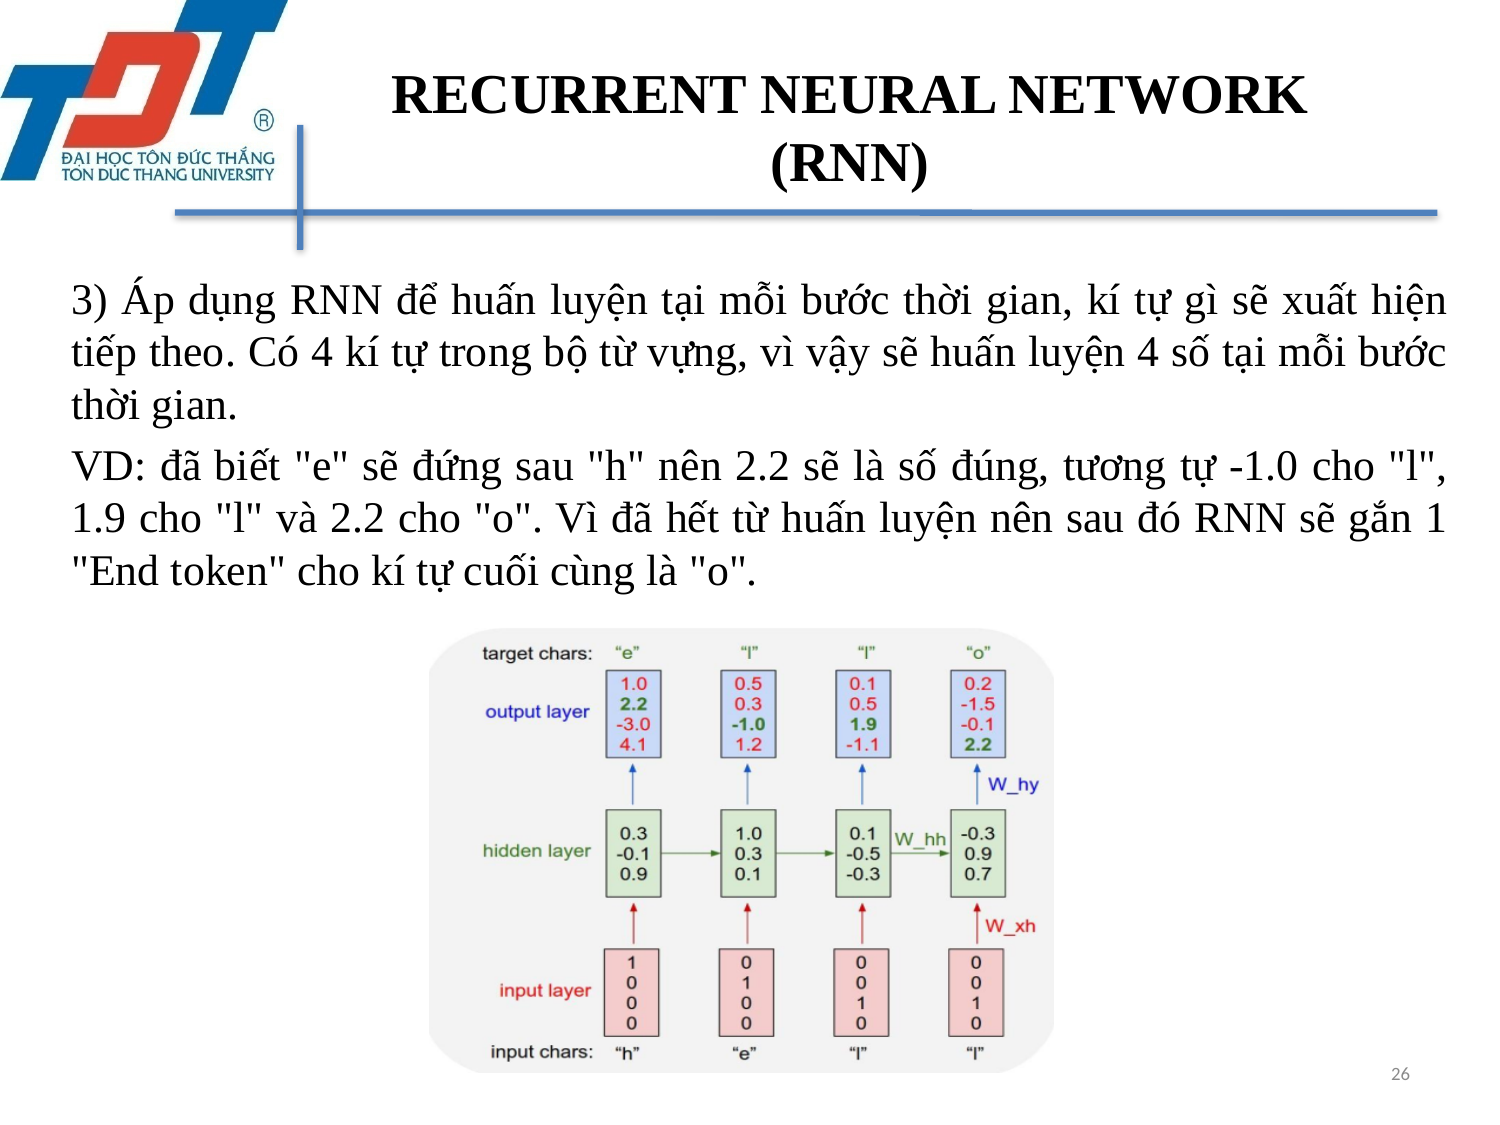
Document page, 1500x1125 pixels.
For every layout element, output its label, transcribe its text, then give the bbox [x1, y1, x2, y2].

title RECURRENT NEURAL NETWORK (RNN) [174, 31, 1500, 219]
list 3) Áp dụng RNN để huấn luyện tại mỗi bước thời gian, kí tự gì sẽ xuất hiện tiếp theo. Có 4 kí tự trong bộ từ vựng, vì vậy sẽ huấn luyện 4 số tại mỗi bước thời gian. VD: đã biết "e" sẽ đứng sau "h" nên 2.2 sẽ là số đúng, tương tự -1.0 cho "l", 1.9 cho "l" và 2.2 cho "o". Vì đã hết từ huấn luyện nên sau đó RNN sẽ gắn 1 "End token" cho kí tự cuối cùng là "o". [56, 262, 1465, 1043]
picture [429, 627, 1054, 1073]
picture [0, 0, 288, 181]
slide_number 26 [1074, 1042, 1425, 1103]
